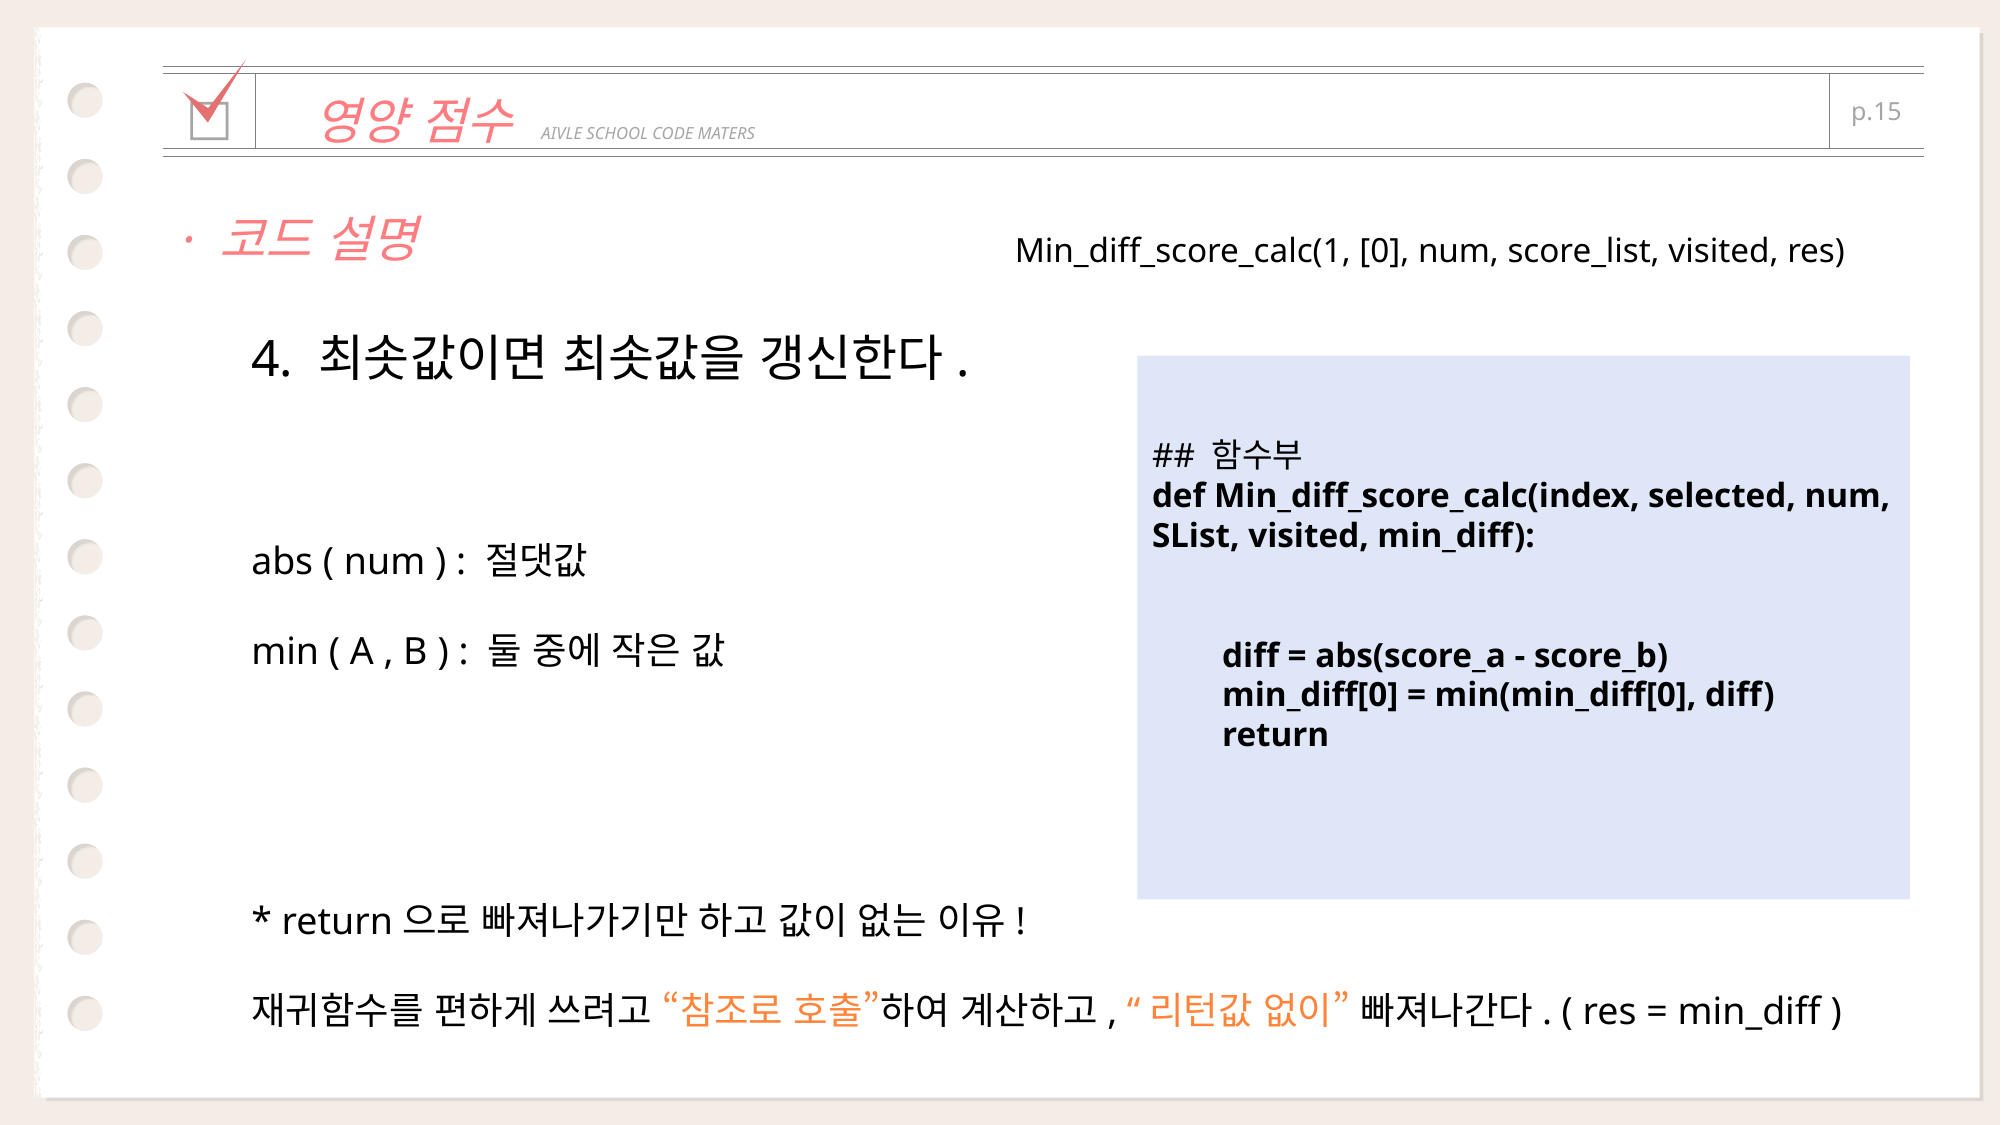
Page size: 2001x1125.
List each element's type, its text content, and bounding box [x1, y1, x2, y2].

table_header [163, 67, 238, 73]
text_box [182, 59, 247, 125]
table_cell p.15 [1830, 74, 1924, 148]
text_box ## 함수부 def Min_diff_score_calc(index, selected, num, SList, visited, min_diff): diff = abs(score_a - score_b) min_diff[0] = min(min_diff[0], diff) return [1136, 355, 1911, 900]
text_box 4. 최솟값이면 최솟값을 갱신한다. abs ( num ) : 절댓값 min ( A , B ) : 둘 중에 작은 값 * return으로 빠져나가기만 하고 값이 없는 이유! 재귀함수를 편하게 쓰려고 “참조로 호출”하여 계산하고, “리턴값 없이” 빠져나간다. ( res = min_diff ) [192, 319, 1924, 1040]
table_header [240, 67, 1924, 73]
table_cell [163, 149, 1924, 156]
text_box Min_diff_score_calc(1, [0], num, score_list, visited, res) [999, 221, 1946, 276]
text_box [32, 25, 1981, 1099]
table_cell □ [163, 74, 255, 148]
table_cell 영양 점수 AIVLE SCHOOL CODE MATERS [256, 74, 1829, 148]
text_box · 코드 설명 [122, 200, 443, 276]
